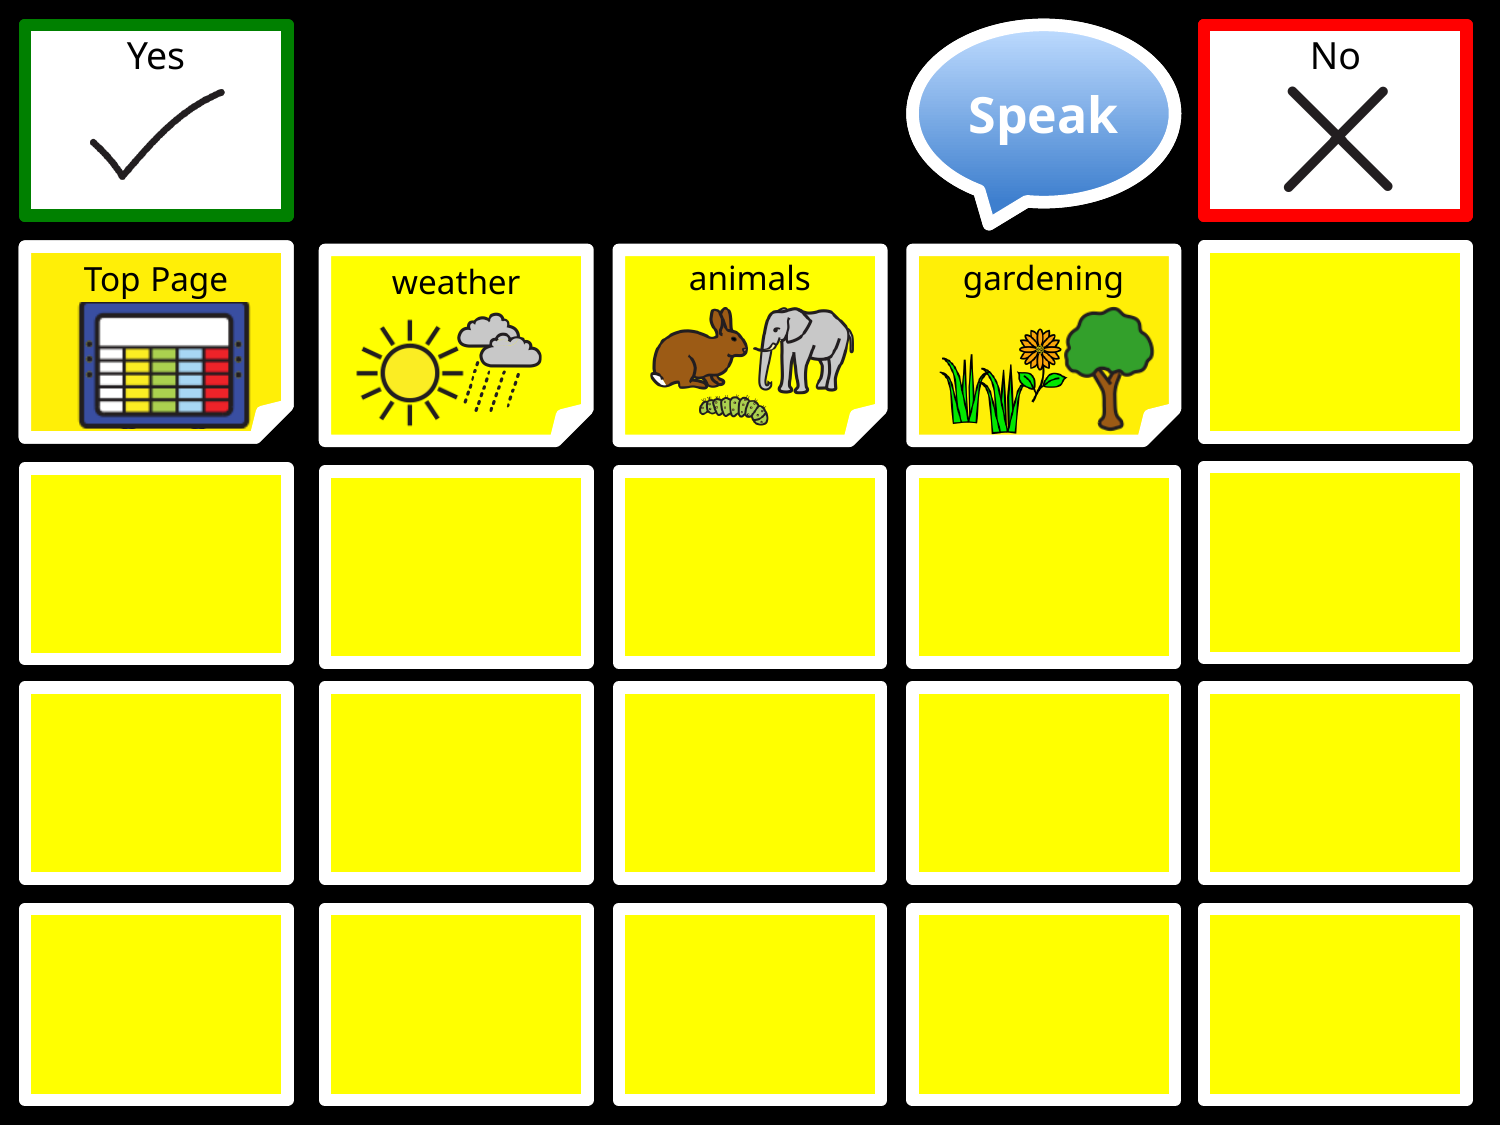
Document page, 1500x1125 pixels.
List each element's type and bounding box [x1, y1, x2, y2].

text_box [618, 249, 882, 450]
text_box [618, 687, 882, 879]
text_box [912, 909, 1175, 1100]
text_box [912, 471, 1175, 663]
text_box [324, 687, 588, 879]
picture [1274, 74, 1403, 203]
text_box [618, 471, 882, 663]
text_box [324, 909, 588, 1100]
picture [62, 301, 267, 429]
text_box [1204, 687, 1467, 879]
text_box [1204, 24, 1467, 216]
text_box [24, 687, 288, 879]
text_box [24, 24, 288, 216]
text_box [912, 24, 1176, 225]
text_box [324, 249, 588, 441]
picture [935, 296, 1182, 442]
text_box [24, 468, 288, 660]
text_box [1204, 467, 1467, 658]
text_box [324, 471, 588, 663]
text_box [24, 909, 288, 1100]
text_box [24, 246, 288, 438]
text_box [912, 687, 1175, 879]
text_box [912, 249, 1176, 441]
text_box [1032, 405, 1037, 441]
text_box [1204, 246, 1467, 438]
picture [74, 53, 238, 216]
text_box [618, 909, 882, 1100]
text_box [1204, 909, 1467, 1100]
picture [343, 303, 560, 440]
